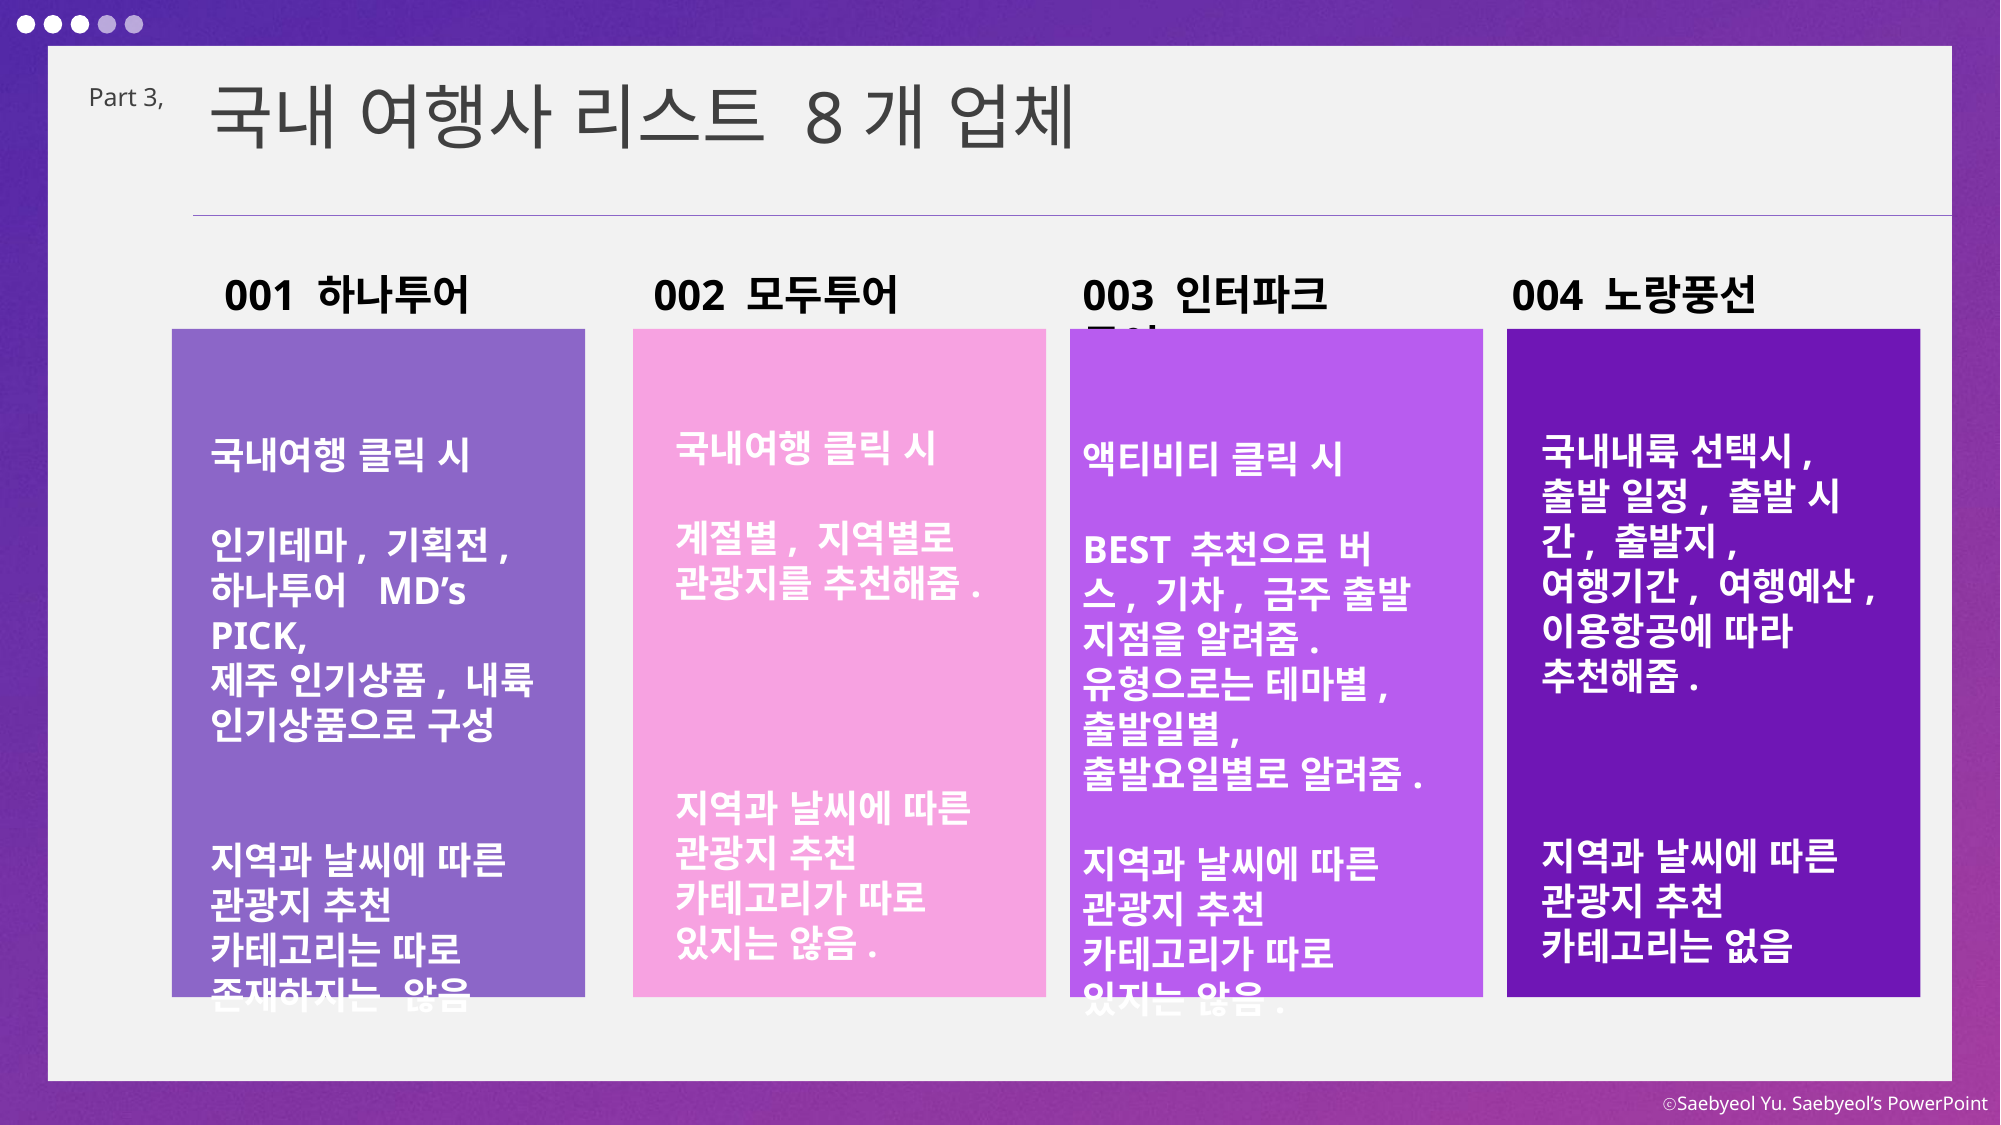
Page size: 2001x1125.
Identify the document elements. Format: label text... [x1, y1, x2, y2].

text_box 액티비티 클릭 시 BEST 추천으로 버스, 기차, 금주 출발 지점을 알려줌. 유형으로는 테마별, 출발일별, 출발요일별로 알려줌. 지역과 날씨에 따른 관광지 추천 카테고리가 따로 있지는 않음. [1067, 428, 1442, 1029]
text_box 국내 여행사 리스트 8개 업체 [193, 65, 1092, 165]
text_box 003 인터파크 투어 [1068, 261, 1430, 376]
text_box [1069, 328, 1484, 998]
text_box [96, 13, 118, 35]
text_box [42, 13, 64, 35]
text_box Part 3, [73, 73, 180, 119]
text_box [171, 328, 586, 998]
text_box [69, 13, 91, 35]
text_box [15, 13, 37, 35]
text_box 002 모두투어 [638, 261, 1000, 326]
text_box [632, 328, 1047, 998]
text_box 국내여행 클릭 시 계절별, 지역별로 관광지를 추천해줌. 지역과 날씨에 따른 관광지 추천 카테고리가 따로 있지는 않음. [660, 417, 1035, 973]
text_box 004 노랑풍선 [1497, 261, 1911, 326]
text_box 국내여행 클릭 시 인기테마, 기획전, 하나투어 MD’s PICK, 제주 인기상품, 내륙 인기상품으로 구성 지역과 날씨에 따른 관광지 추천 카테고리는 따로 존재하지는 않음 [195, 424, 569, 1025]
text_box 001 하나투어 [209, 261, 618, 326]
picture [0, 0, 2000, 1125]
text_box [123, 13, 145, 35]
text_box 국내내륙 선택시, 출발 일정, 출발 시간, 출발지, 여행기간, 여행예산, 이용항공에 따라 추천해줌. 지역과 날씨에 따른 관광지 추천 카테고리는 없음 [1526, 420, 1901, 976]
text_box [1506, 328, 1921, 998]
